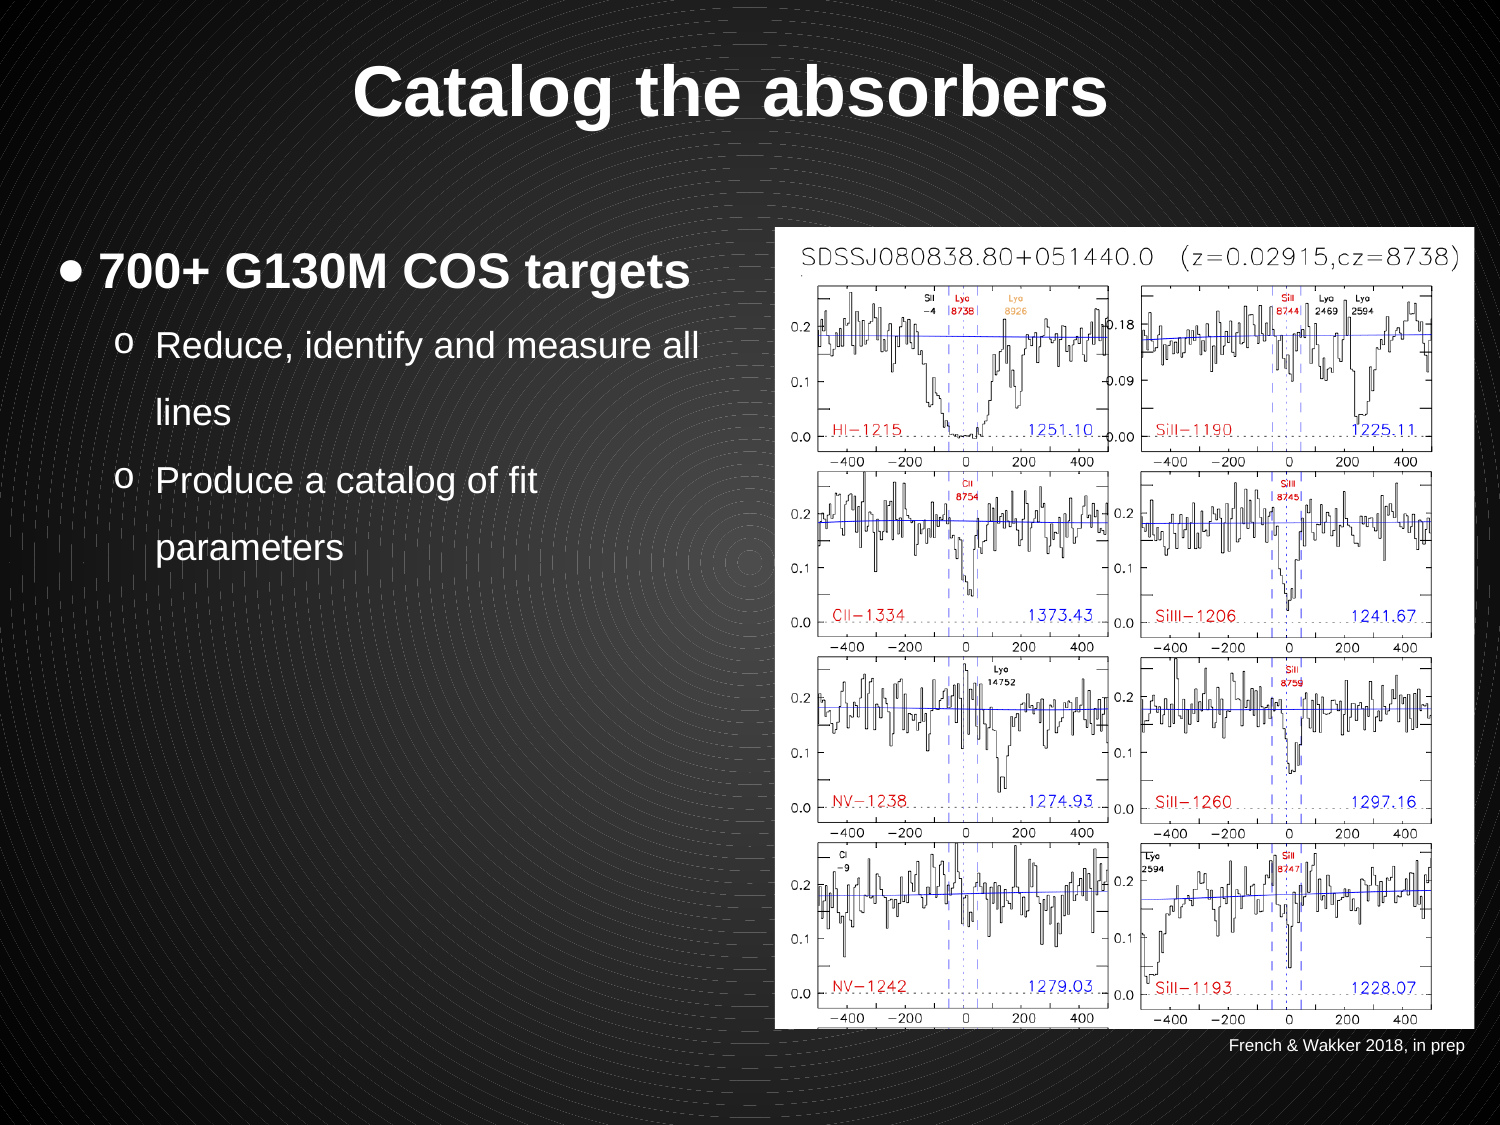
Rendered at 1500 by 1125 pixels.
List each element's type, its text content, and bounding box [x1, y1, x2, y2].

picture [774, 226, 1475, 1029]
text_box Catalog the absorbers [337, 37, 1126, 139]
list 700+ G130M COS targets Reduce, identify and measure all lines Produce a catalog of fit parameters [40, 193, 750, 823]
text_box French & Wakker 2018, in prep [1213, 1026, 1481, 1062]
